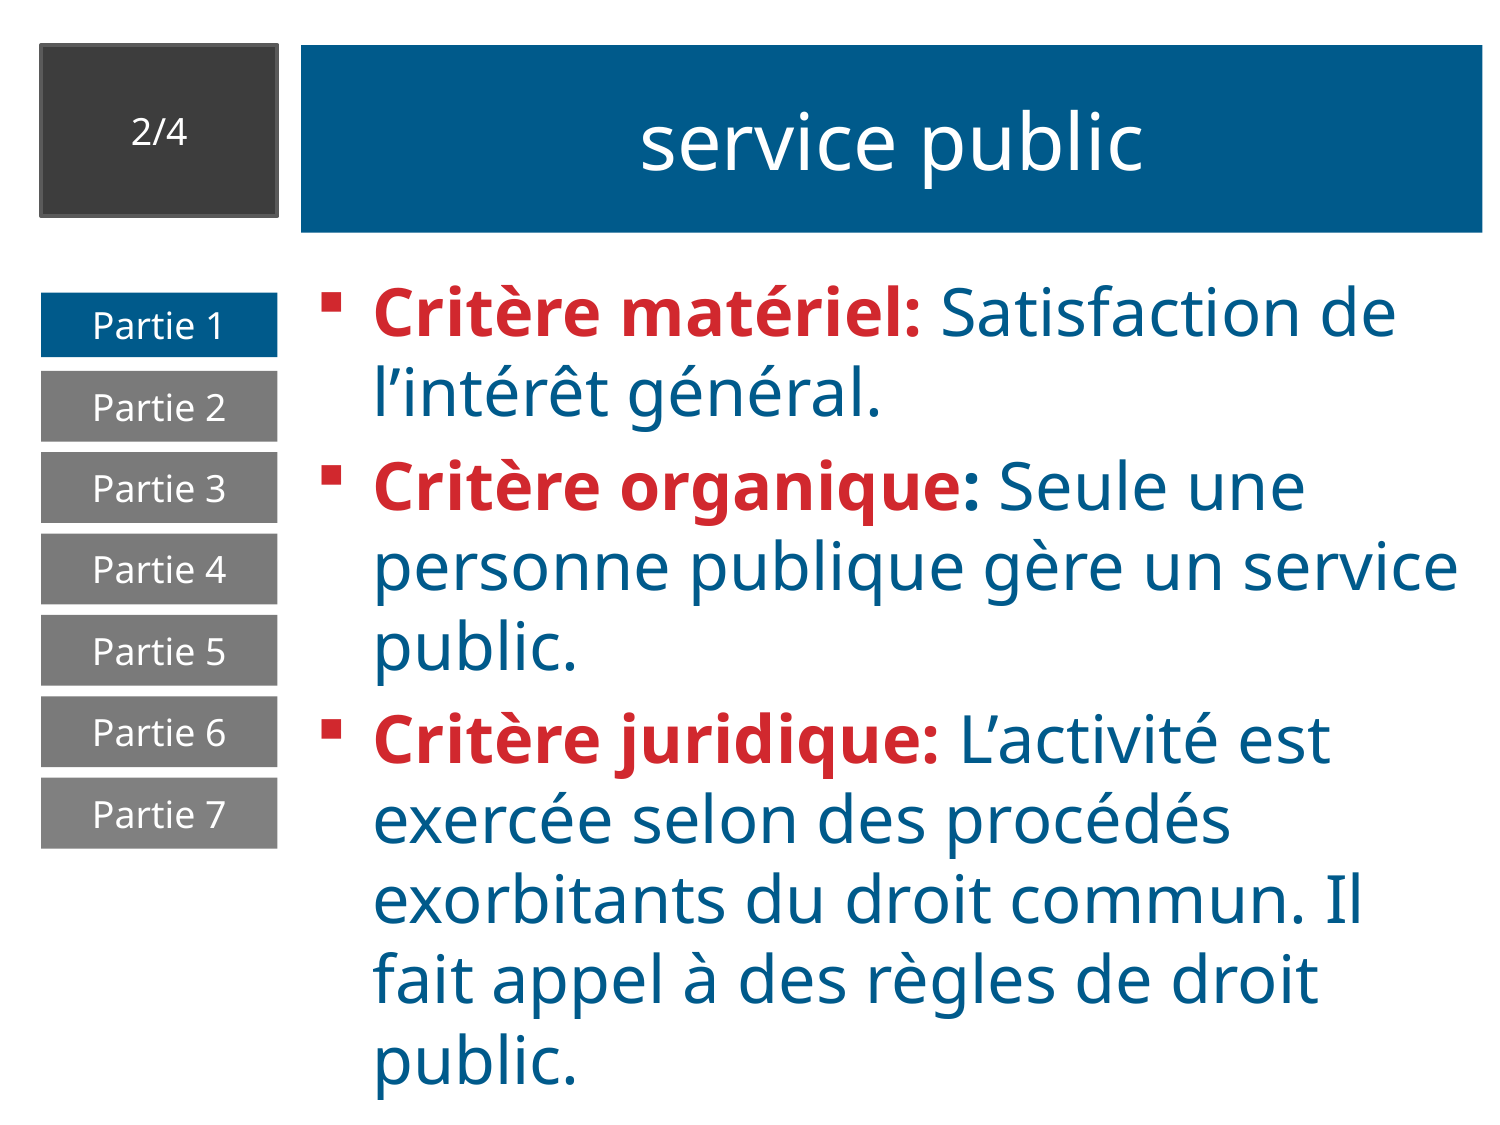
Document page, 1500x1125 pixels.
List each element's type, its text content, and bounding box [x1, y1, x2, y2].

text_box Partie 2 [39, 369, 279, 444]
text_box Partie 7 [39, 776, 279, 851]
text_box Partie 1 [39, 291, 279, 359]
text_box Partie 5 [39, 613, 279, 688]
text_box 2/4 [39, 43, 279, 218]
text_box Partie 4 [39, 531, 279, 606]
text_box Partie 6 [39, 694, 279, 769]
title service public [301, 45, 1483, 233]
list Critère matériel: Satisfaction de l’intérêt général. Critère organique: Seule une personne publique gère un service public. Critère juridique: L’activité est exercée selon des procédés exorbitants du droit commun. Il fait appel à des règles de droit public. [301, 262, 1483, 1106]
text_box Partie 3 [39, 450, 279, 525]
